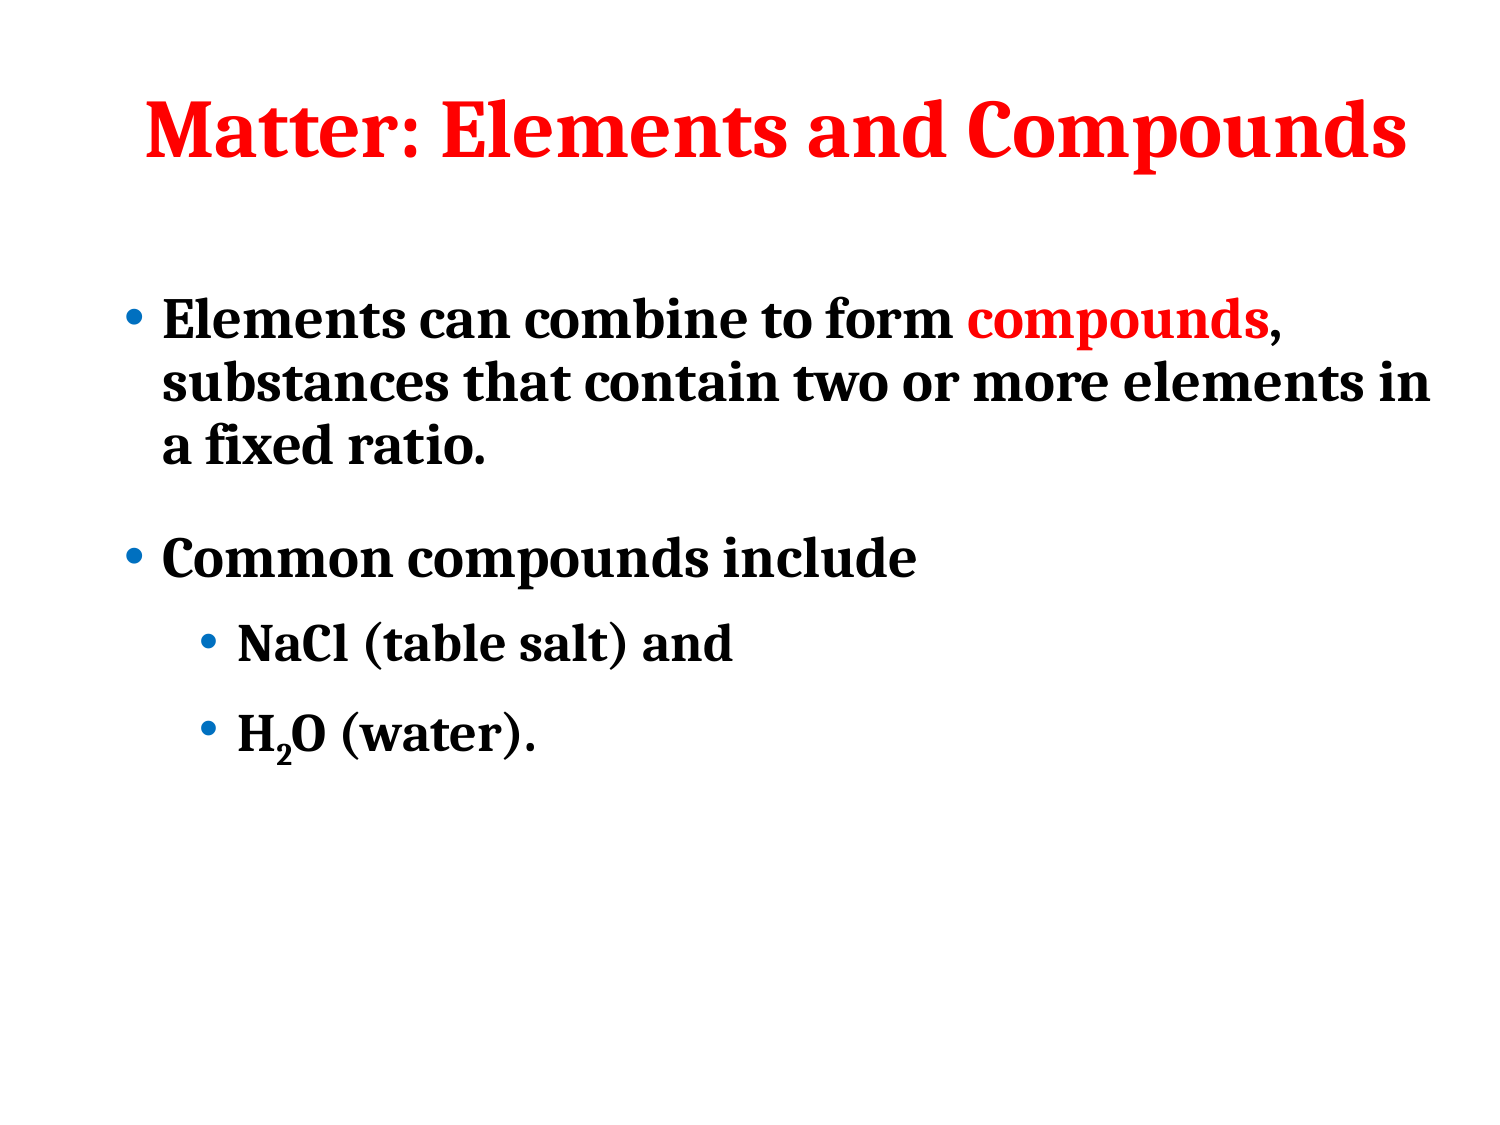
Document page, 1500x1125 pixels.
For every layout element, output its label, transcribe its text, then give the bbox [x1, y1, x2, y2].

title Matter: Elements and Compounds [129, 78, 1483, 236]
list Elements can combine to form compounds, substances that contain two or more elements in a fixed ratio. Common compounds include NaCl (table salt) and H2O (water). [109, 280, 1449, 1014]
